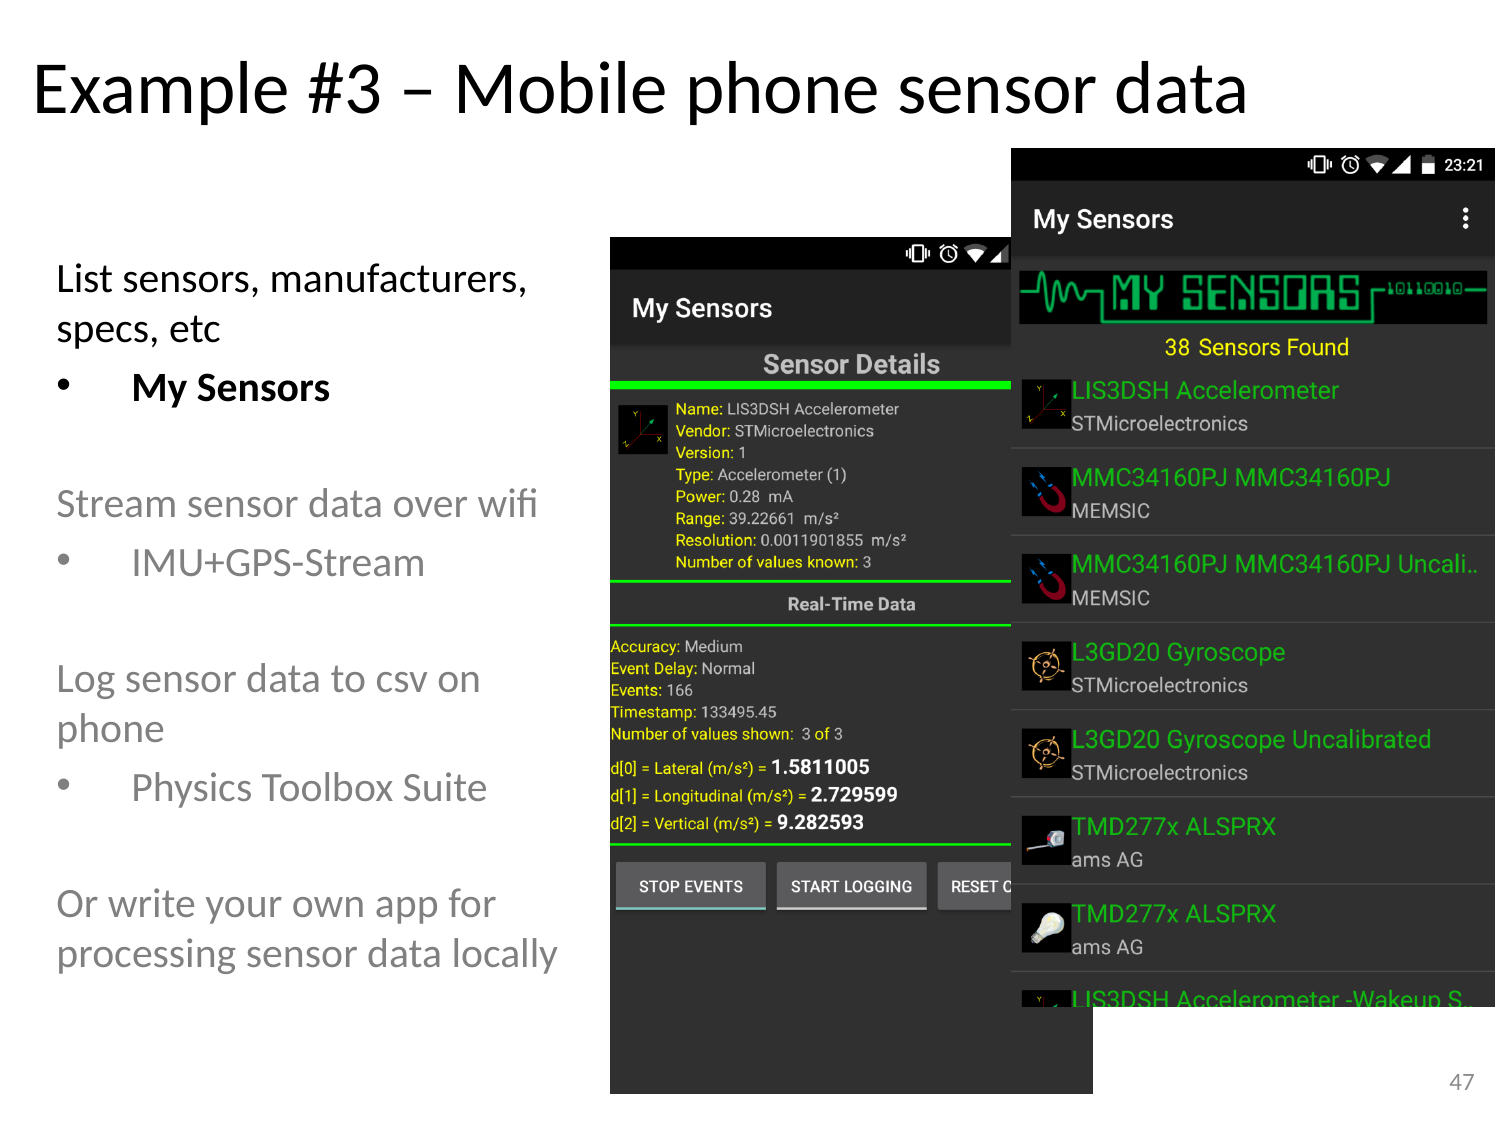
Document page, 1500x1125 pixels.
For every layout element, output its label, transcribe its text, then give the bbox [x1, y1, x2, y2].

picture [610, 148, 1495, 1095]
list List sensors, manufacturers, specs, etc My Sensors Stream sensor data over wifi IMU+GPS-Stream Log sensor data to csv on phone Physics Toolbox Suite Or write your own app for processing sensor data locally [41, 243, 585, 984]
title Example #3 – Mobile phone sensor data [17, 30, 1368, 161]
slide_number 46 [1139, 1050, 1490, 1111]
